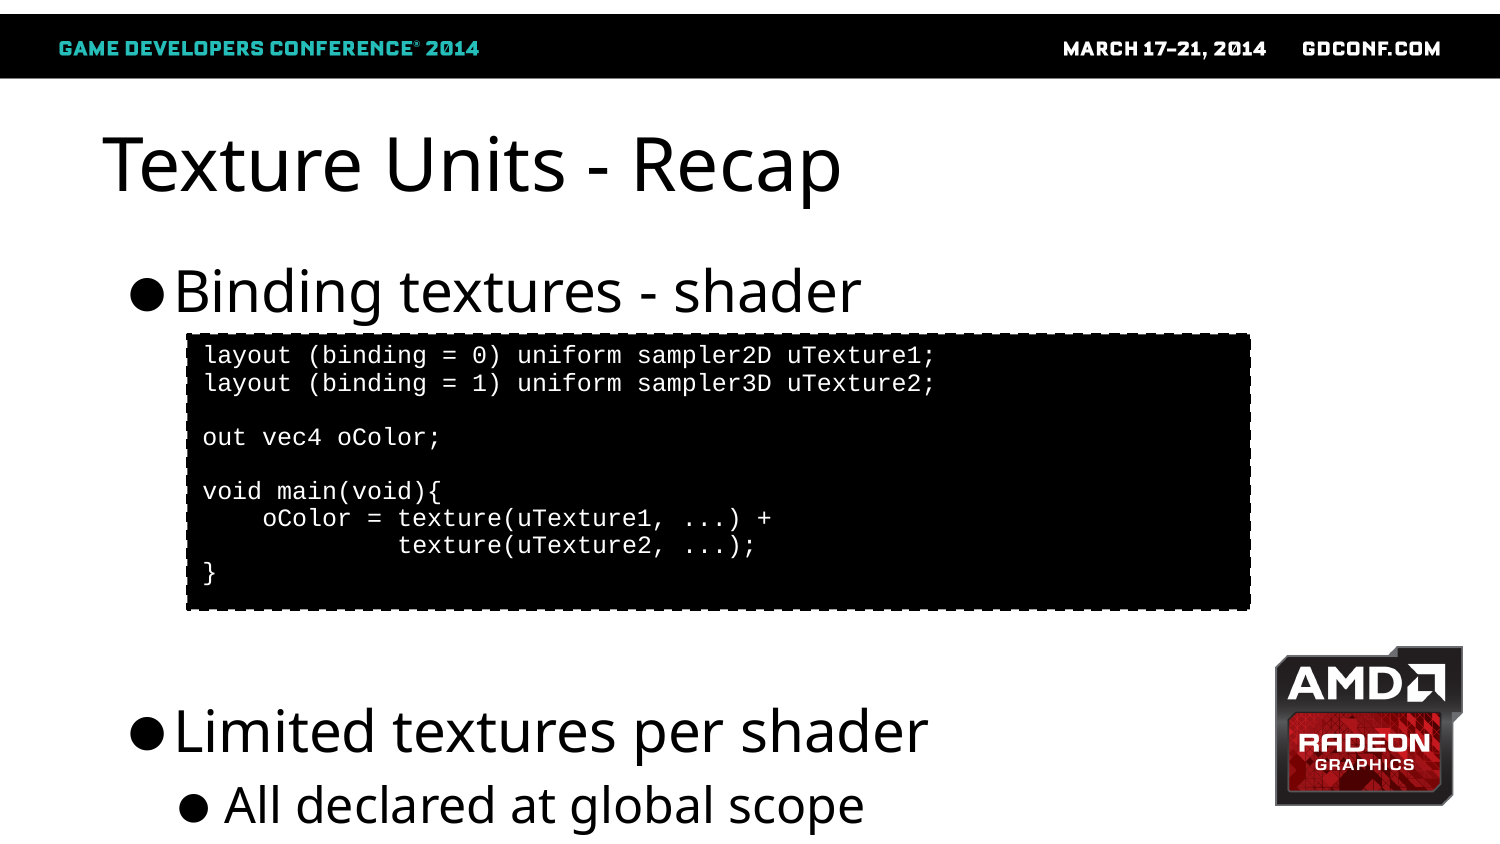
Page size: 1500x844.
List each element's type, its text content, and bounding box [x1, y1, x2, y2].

title Texture Units - Recap [87, 109, 1413, 238]
picture [0, 0, 1500, 844]
text_box layout (binding = 0) uniform sampler2D uTexture1; layout (binding = 1) uniform sampler3D uTexture2; out vec4 oColor; void main(void){ oColor = texture(uTexture1, ...) + texture(uTexture2, ...); } [187, 334, 1250, 610]
list Binding textures - shader Limited textures per shader All declared at global scope [87, 246, 1413, 697]
